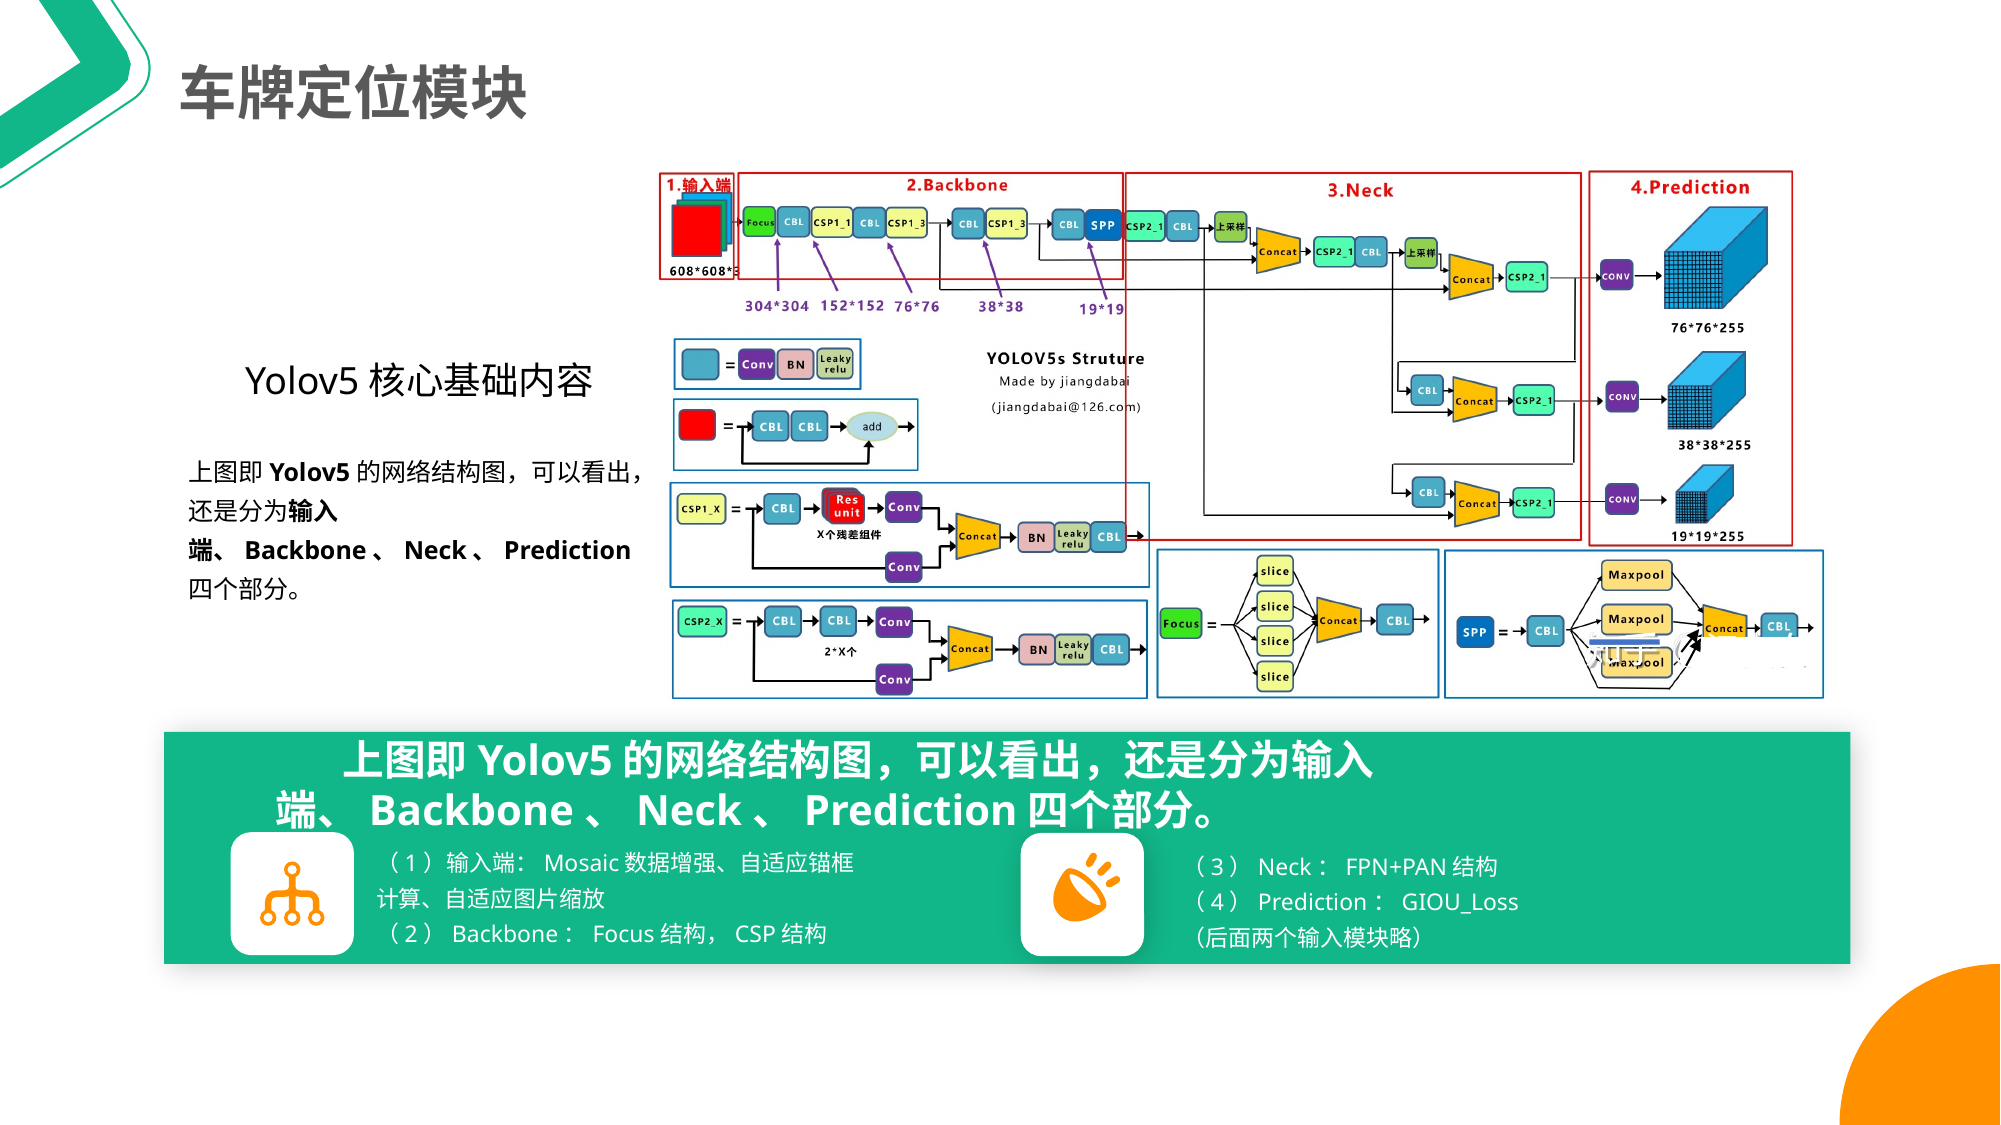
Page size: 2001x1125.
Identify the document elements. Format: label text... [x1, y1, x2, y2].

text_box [1681, 629, 1700, 653]
picture [650, 170, 1840, 699]
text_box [164, 731, 1851, 964]
text_box 车牌定位模块 [164, 48, 659, 134]
text_box [1839, 963, 2000, 1125]
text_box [260, 726, 1613, 957]
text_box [0, 0, 121, 161]
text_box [1686, 638, 1701, 666]
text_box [230, 821, 260, 956]
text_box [102, 255, 720, 725]
